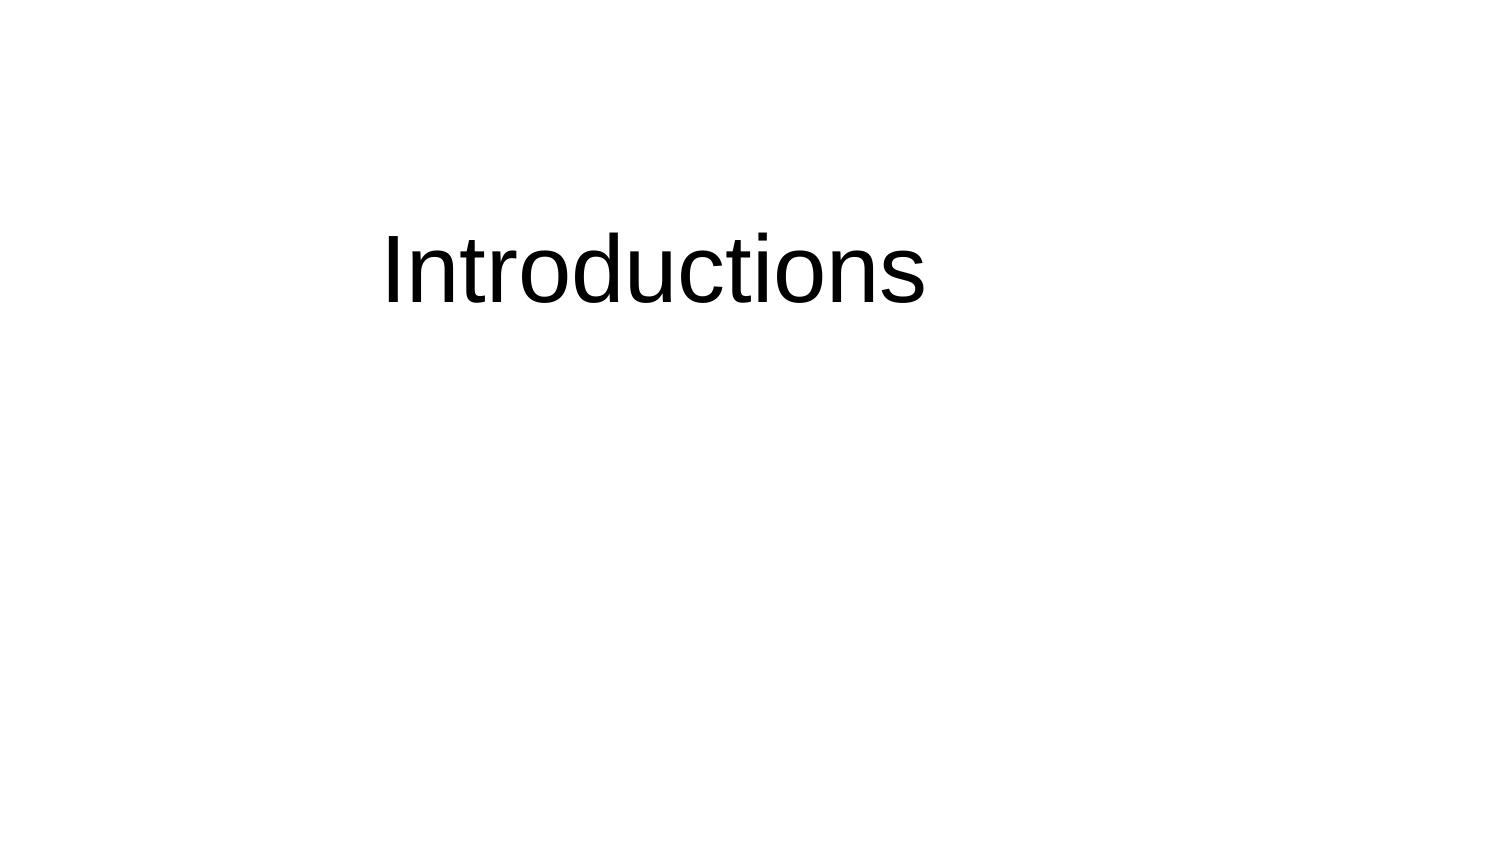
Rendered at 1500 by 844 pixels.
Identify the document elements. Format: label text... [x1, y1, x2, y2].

text_box Introductions [253, 146, 1055, 583]
